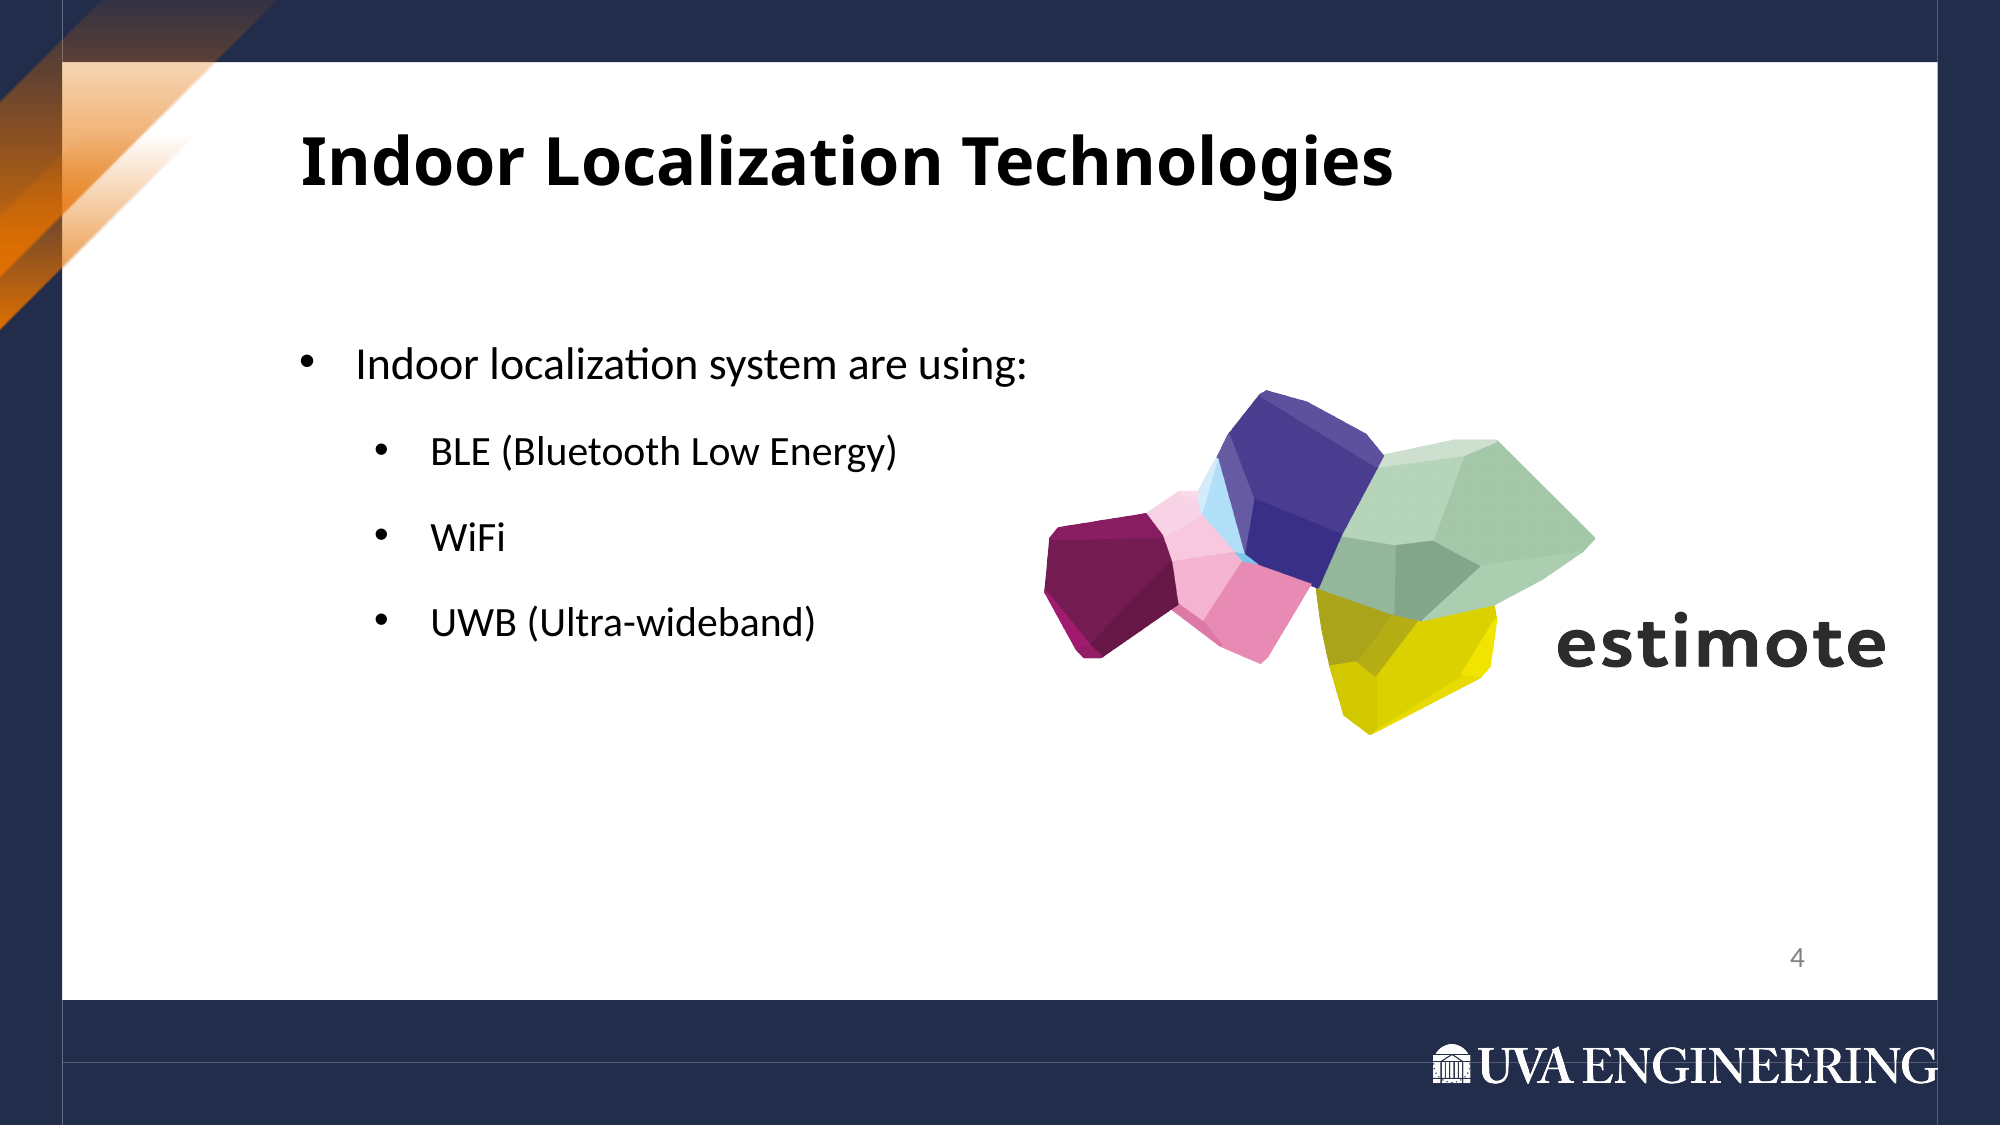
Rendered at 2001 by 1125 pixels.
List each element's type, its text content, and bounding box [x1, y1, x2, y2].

text_box Indoor localization system are using: BLE (Bluetooth Low Energy) WiFi UWB (Ultra-wideband) [235, 298, 1374, 653]
picture [1044, 389, 1885, 736]
text_box 4 [1782, 931, 1844, 981]
text_box Indoor Localization Technologies [293, 120, 1906, 208]
picture [0, 0, 284, 338]
picture [1433, 1044, 1938, 1084]
